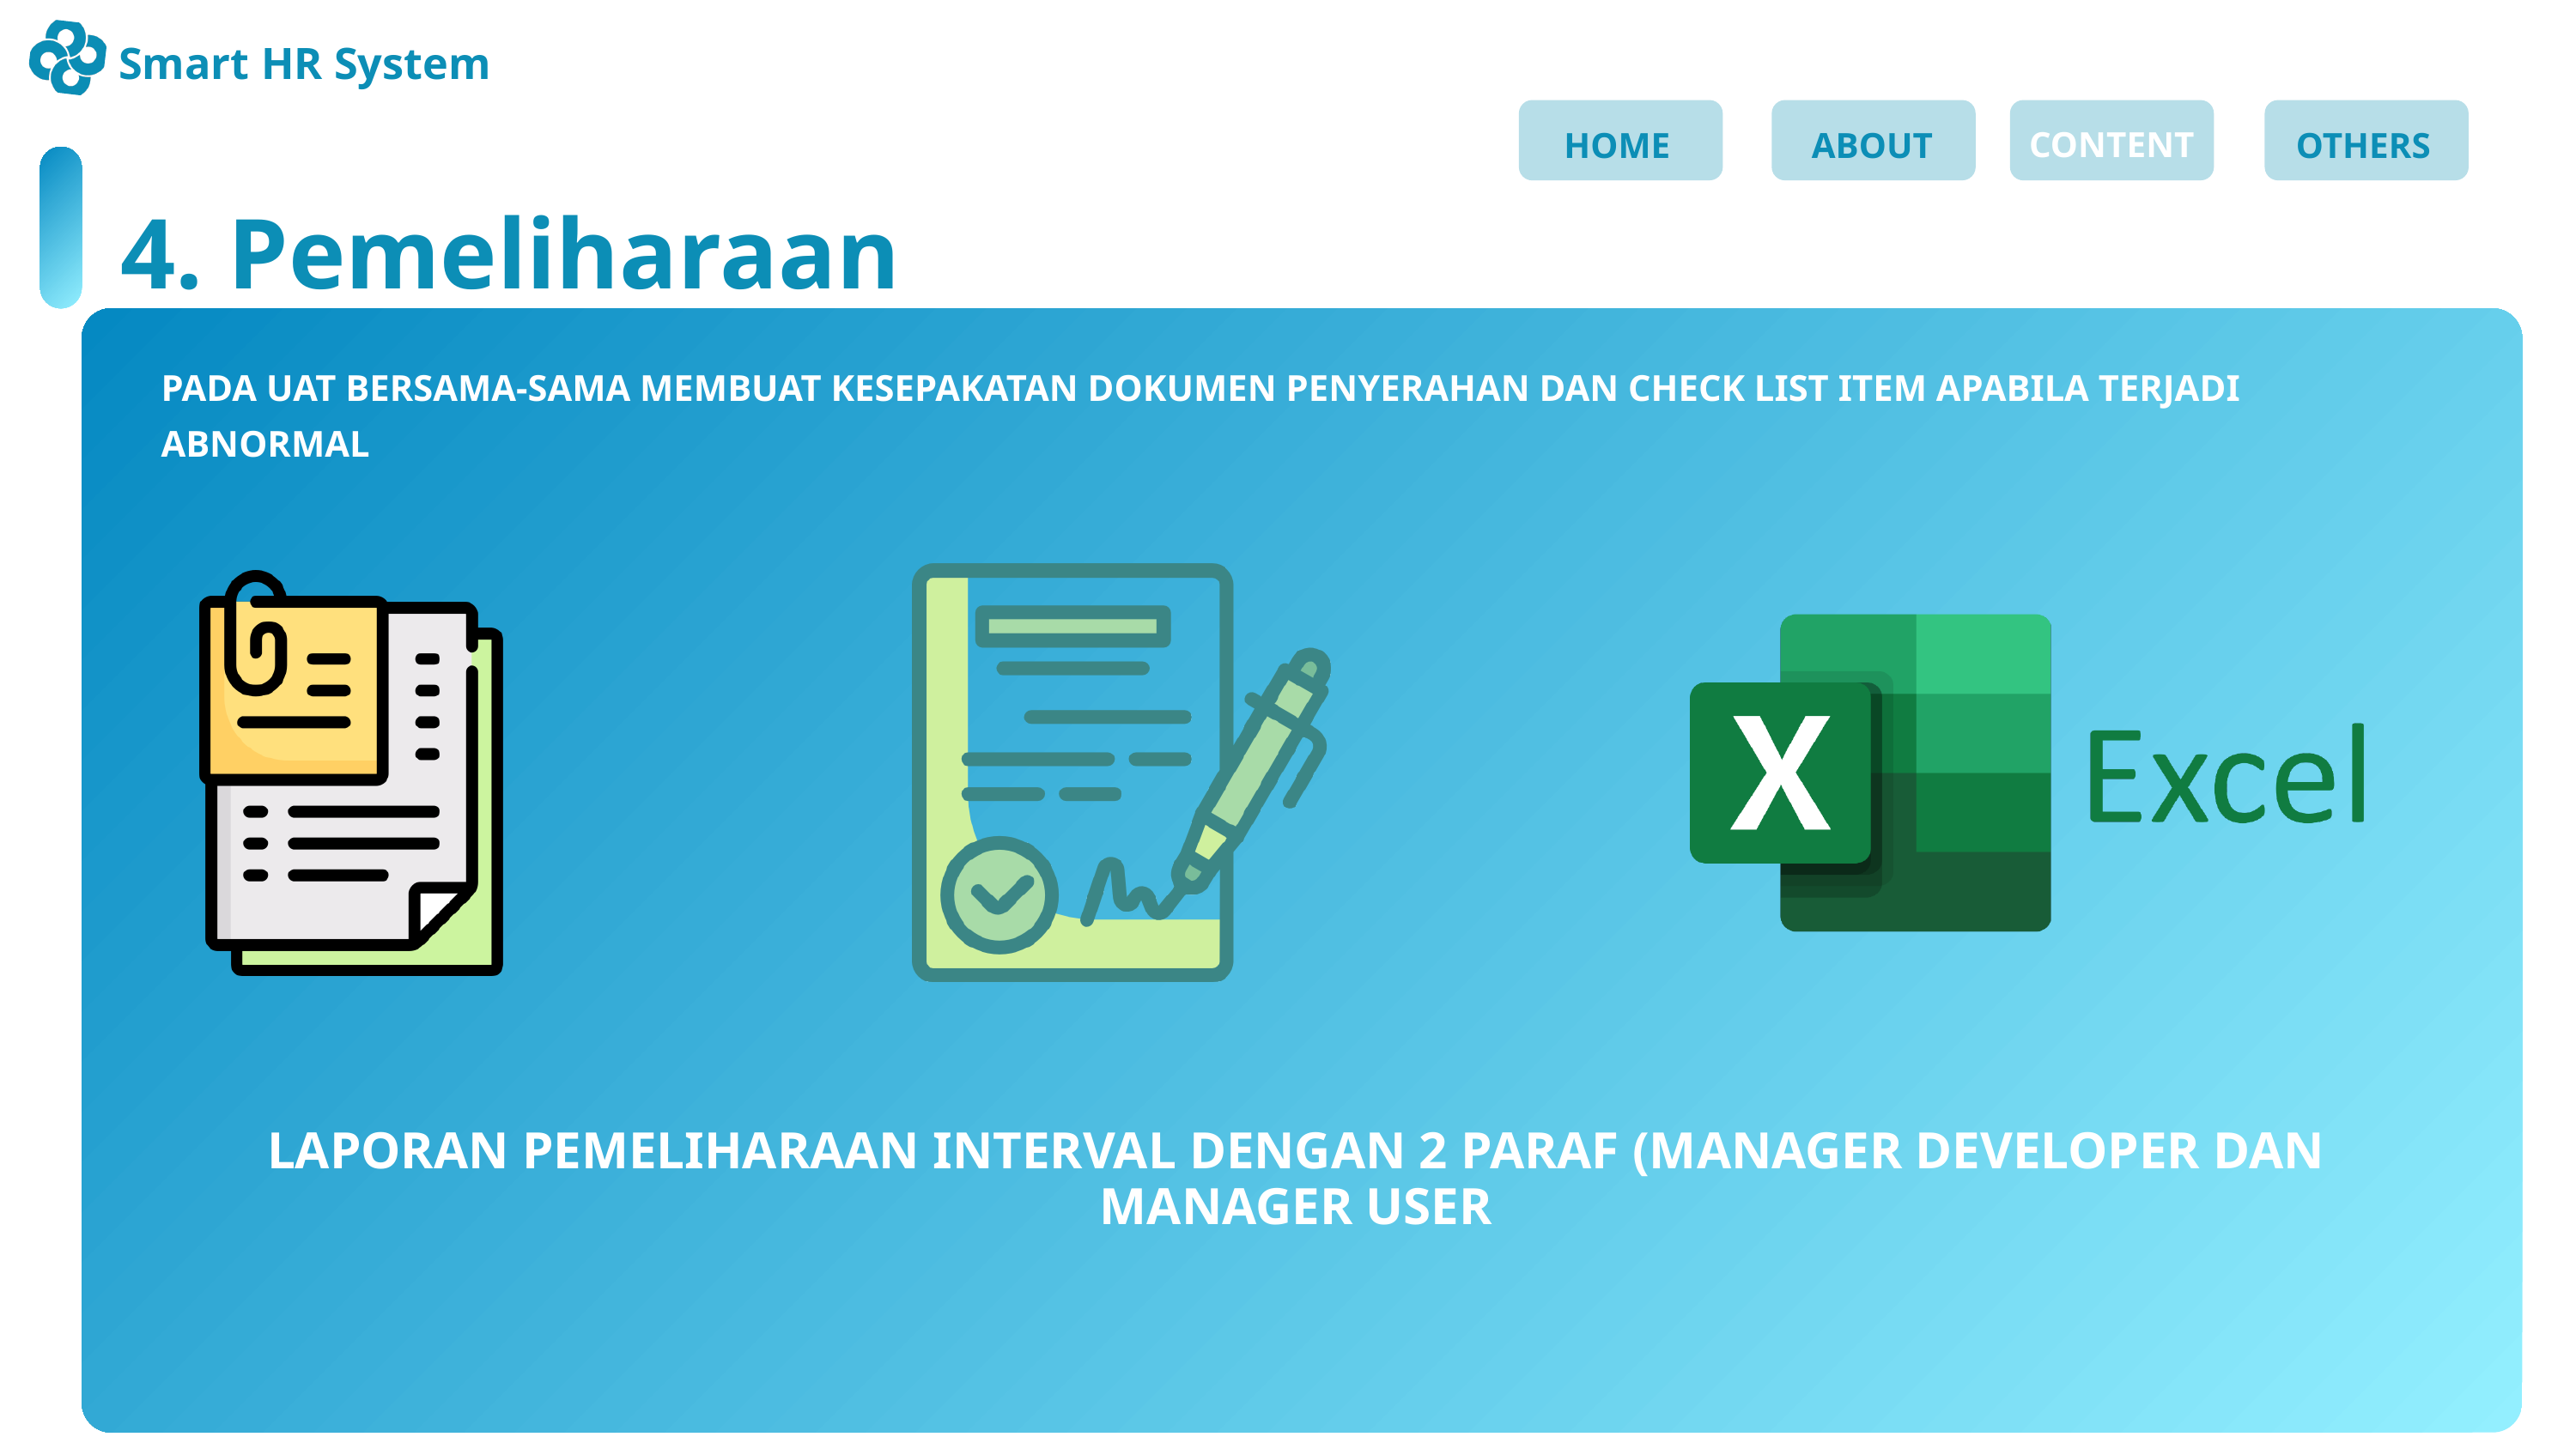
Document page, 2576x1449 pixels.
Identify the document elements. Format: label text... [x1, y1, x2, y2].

text_box OTHERS [2182, 116, 2432, 166]
text_box HOME [1524, 116, 1710, 166]
text_box [2008, 98, 2216, 183]
picture [912, 563, 1331, 982]
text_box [39, 146, 82, 309]
text_box ABOUT [1765, 116, 1979, 166]
text_box [1516, 98, 1725, 183]
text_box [81, 308, 2523, 1433]
picture [147, 569, 554, 976]
text_box [1770, 98, 1978, 116]
text_box 4. Pemeliharaan [119, 155, 1200, 305]
text_box [2263, 98, 2471, 183]
picture [1689, 591, 2413, 954]
text_box CONTENT [2010, 115, 2214, 165]
text_box Smart HR System [118, 27, 593, 88]
text_box [1770, 166, 1978, 183]
text_box [26, 17, 109, 98]
